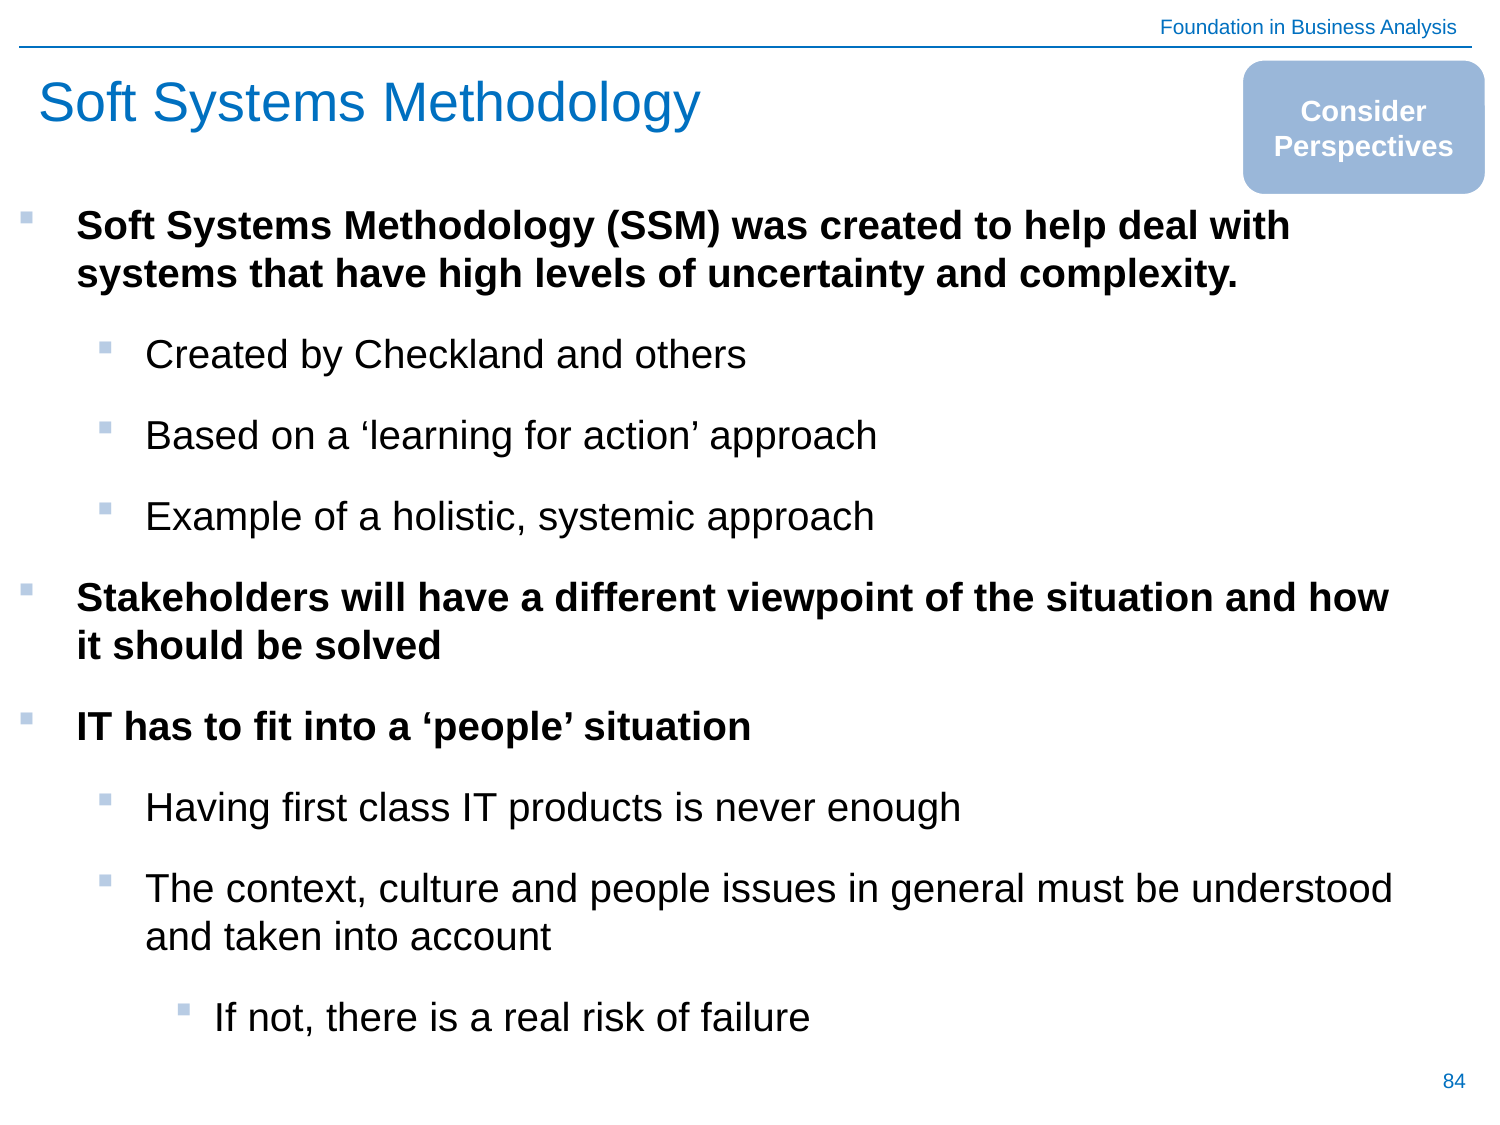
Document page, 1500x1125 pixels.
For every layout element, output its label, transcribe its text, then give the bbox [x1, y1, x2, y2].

text_box Consider Perspectives [1238, 56, 1489, 199]
title Soft Systems Methodology [23, 58, 1253, 141]
list Soft Systems Methodology (SSM) was created to help deal with systems that have high levels of uncertainty and complexity. Created by Checkland and others Based on a ‘learning for action’ approach Example of a holistic, systemic approach Stakeholders will have a different viewpoint of the situation and how it should be solved IT has to fit into a ‘people’ situation Having first class IT products is never enough The context, culture and people issues in general must be understood and taken into account If not, there is a real risk of failure [2, 191, 1442, 1047]
